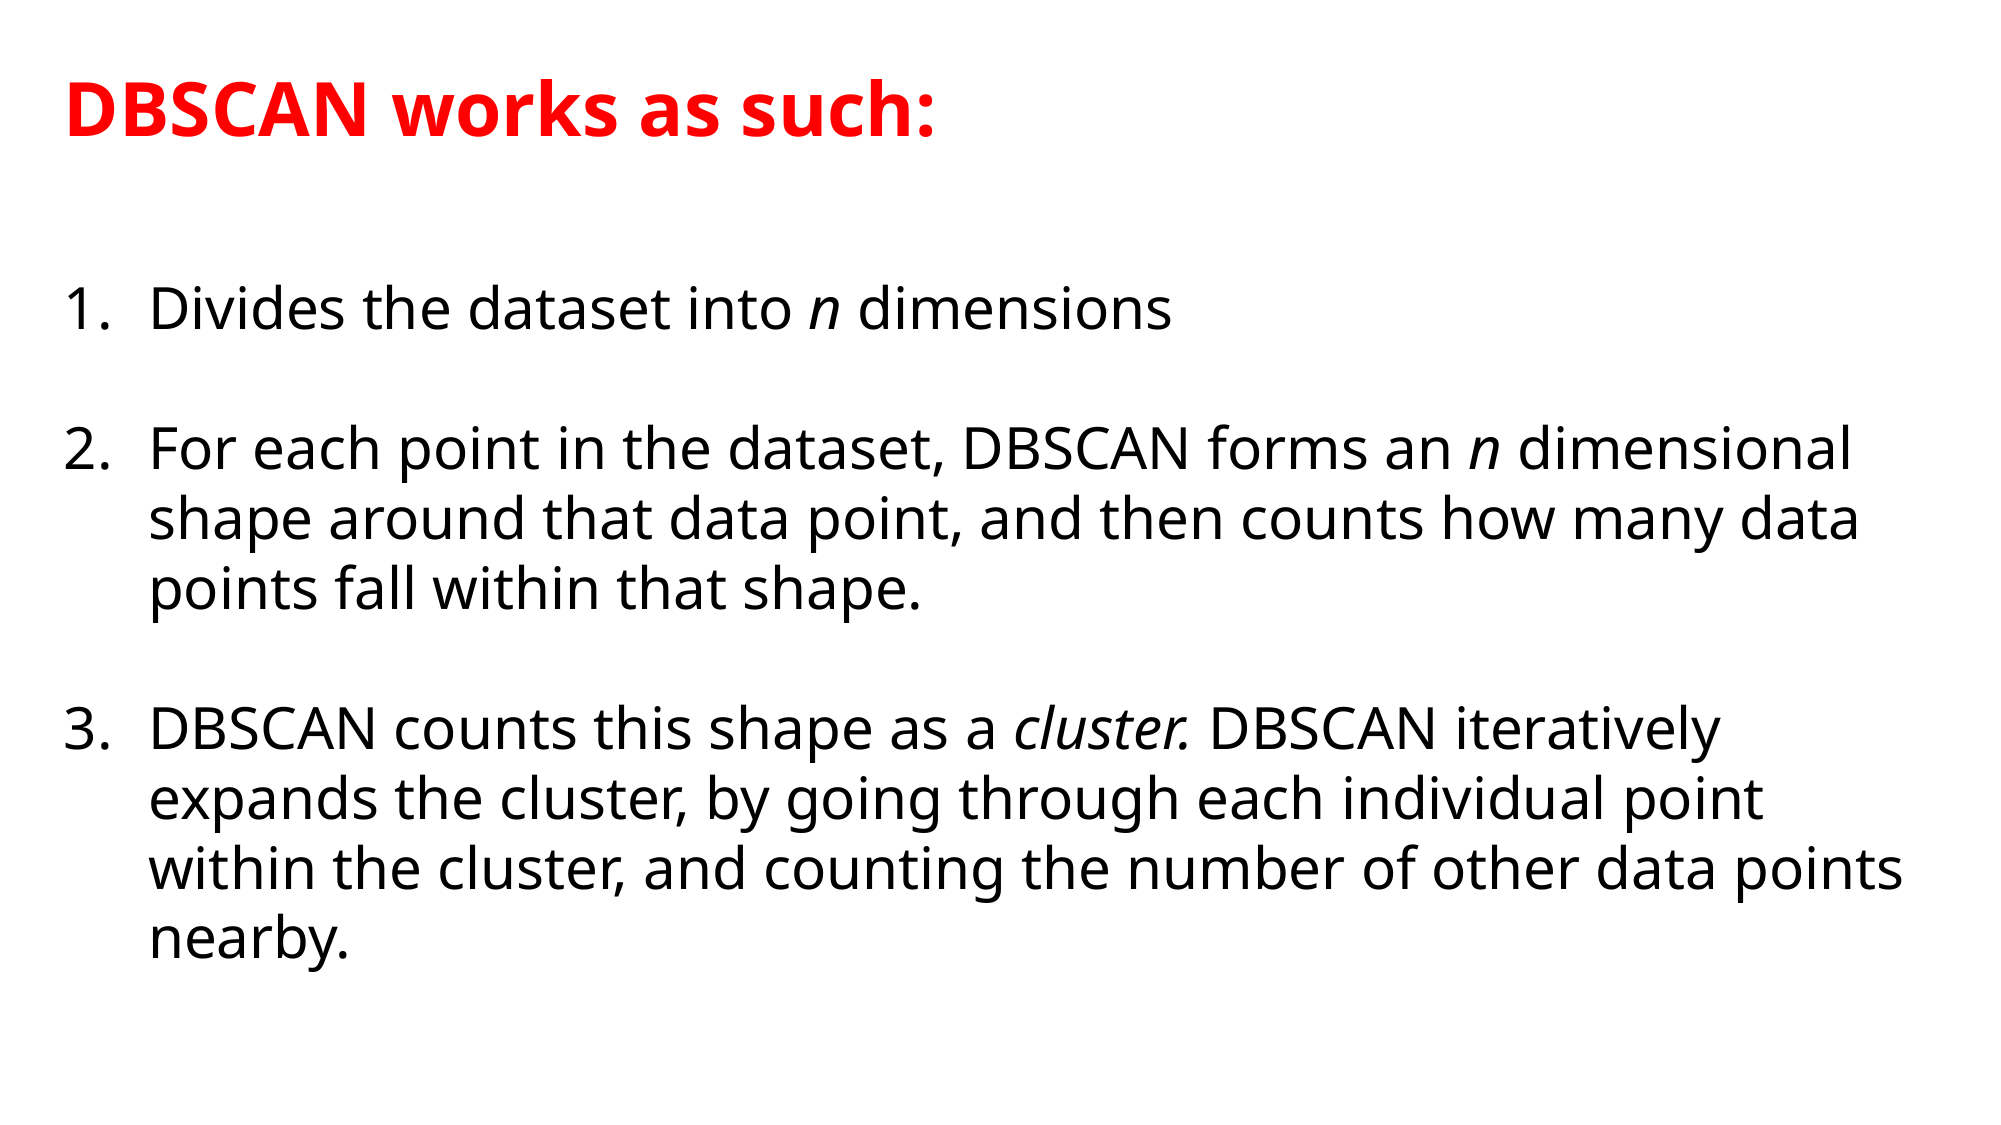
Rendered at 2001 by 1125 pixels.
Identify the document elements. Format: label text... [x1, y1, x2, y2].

text_box DBSCAN works as such: Divides the dataset into n dimensions For each point in the dataset, DBSCAN forms an n dimensional shape around that data point, and then counts how many data points fall within that shape. DBSCAN counts this shape as a cluster. DBSCAN iteratively expands the cluster, by going through each individual point within the cluster, and counting the number of other data points nearby. [49, 53, 1951, 979]
